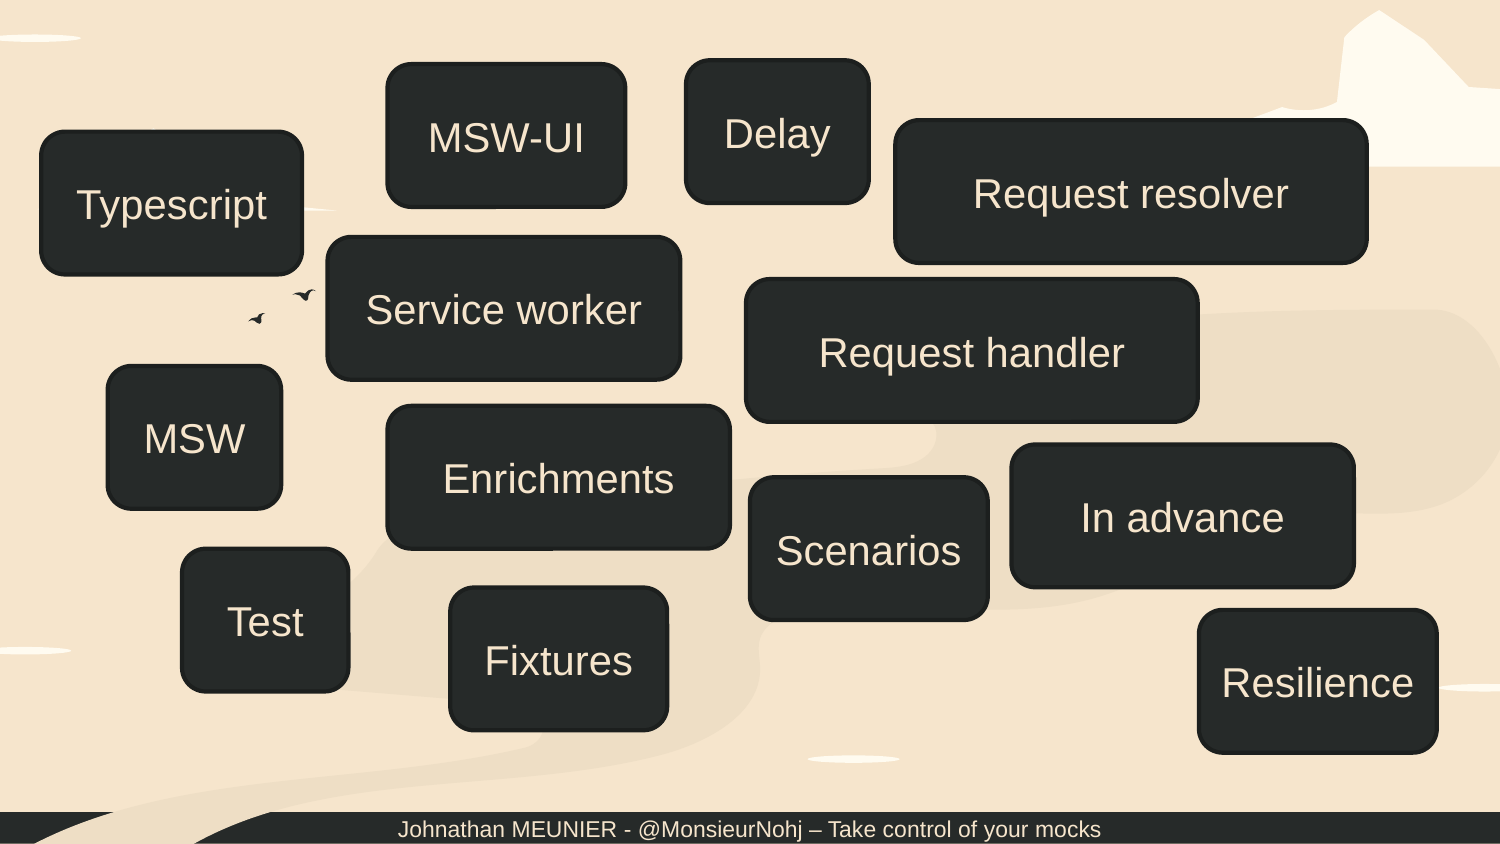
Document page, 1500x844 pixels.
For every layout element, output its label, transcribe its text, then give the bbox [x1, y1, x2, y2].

text_box Service worker [325, 234, 683, 382]
text_box Fixtures [448, 585, 670, 733]
text_box Typescript [39, 129, 305, 277]
text_box Test [179, 546, 351, 694]
text_box MSW-UI [385, 61, 628, 210]
text_box Enrichments [385, 403, 733, 551]
text_box Request resolver [893, 118, 1369, 266]
text_box Delay [683, 58, 871, 206]
text_box In advance [1009, 442, 1357, 590]
text_box Scenarios [747, 475, 990, 623]
text_box MSW [105, 363, 284, 511]
text_box Request handler [743, 276, 1200, 424]
text_box Resilience [1196, 607, 1439, 755]
